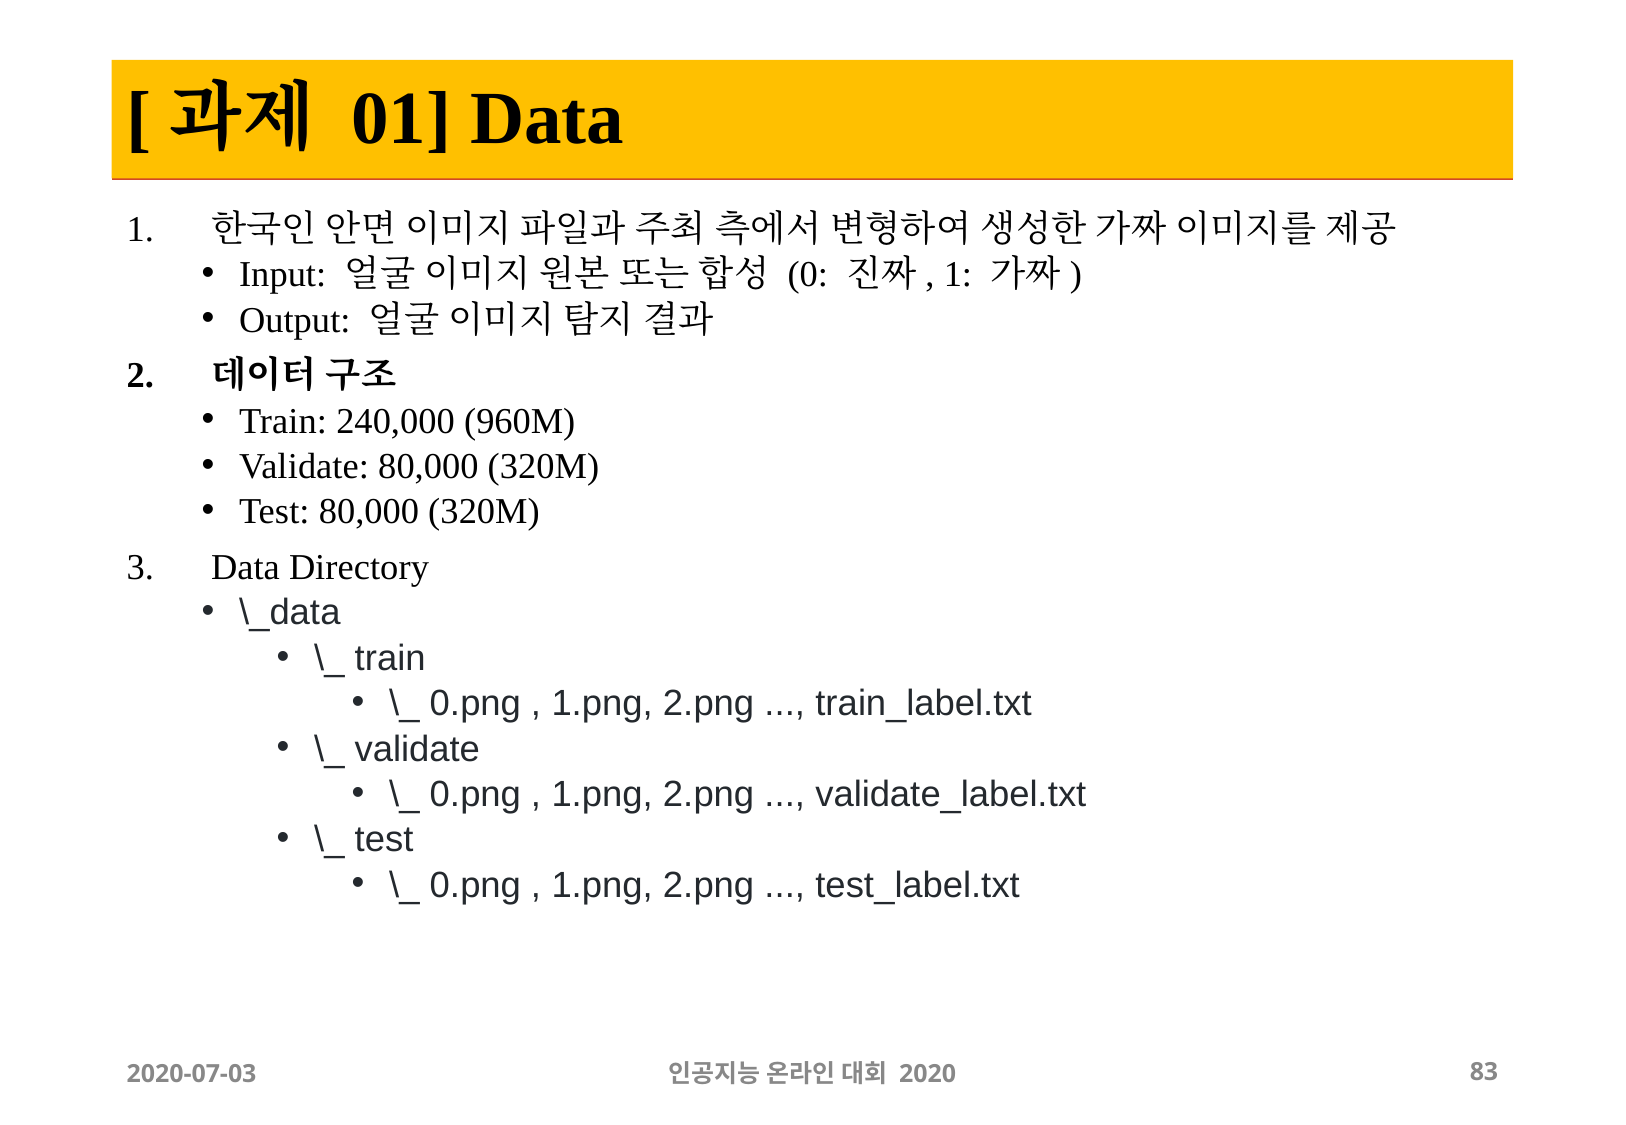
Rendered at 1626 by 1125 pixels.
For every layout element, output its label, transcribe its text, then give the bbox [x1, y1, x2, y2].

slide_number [111, 1042, 303, 1103]
title [과제 01] Data [111, 59, 1514, 179]
list 한국인 안면 이미지 파일과 주최 측에서 변형하여 생성한 가짜 이미지를 제공 Input: 얼굴 이미지 원본 또는 합성 (0: 진짜, 1: 가짜) Output: 얼굴 이미지 탐지 결과 데이터 구조 Train: 240,000 (960M) Validate: 80,000 (320M) Test: 80,000 (320M) Data Directory \_data \_ train \_ 0.png , 1.png, 2.png ..., train_label.txt \_ validate \_ 0.png , 1.png, 2.png ..., validate_label.txt \_ test \_ 0.png , 1.png, 2.png ..., test_label.txt [111, 205, 1514, 996]
slide_number ‹#› [1433, 1042, 1514, 1103]
footer 인공지능 온라인 대회 2020 [538, 1042, 1087, 1103]
